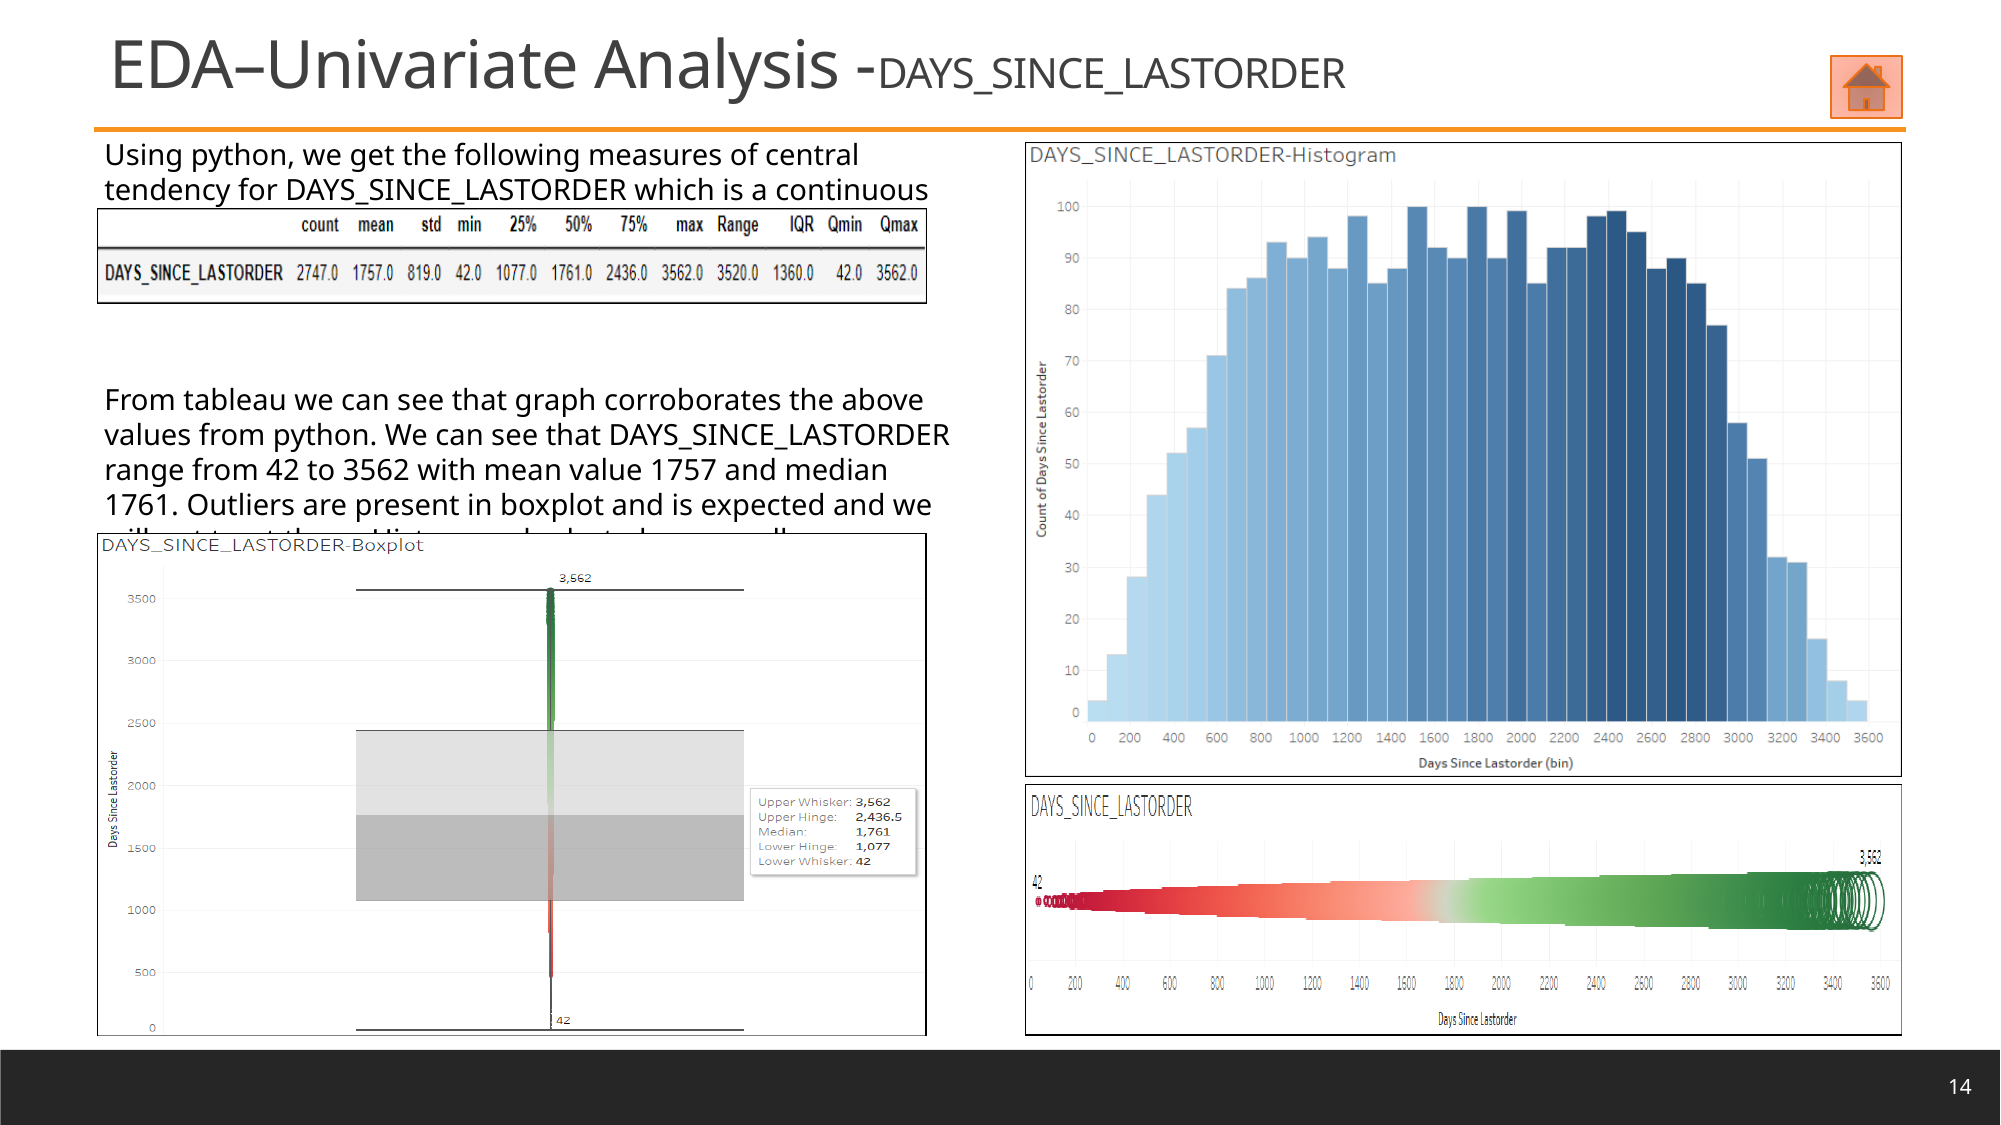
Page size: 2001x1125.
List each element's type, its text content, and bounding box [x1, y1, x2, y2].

picture [1024, 141, 1903, 778]
text_box 14 [1928, 1057, 1987, 1118]
picture [96, 533, 927, 1037]
text_box [1830, 55, 1903, 119]
picture [96, 207, 927, 305]
text_box Using python, we get the following measures of central tendency for DAYS_SINCE_LASTORDER which is a continuous column. From tableau we can see that graph corroborates the above values from python. We can see that DAYS_SINCE_LASTORDER range from 42 to 3562 with mean value 1757 and median 1761. Outliers are present in boxplot and is expected and we will not treat them. Histogram looks to be normally distributed. [89, 129, 968, 634]
text_box EDA–Univariate Analysis -DAYS_SINCE_LASTORDER [94, 23, 1906, 118]
picture [1024, 784, 1903, 1037]
